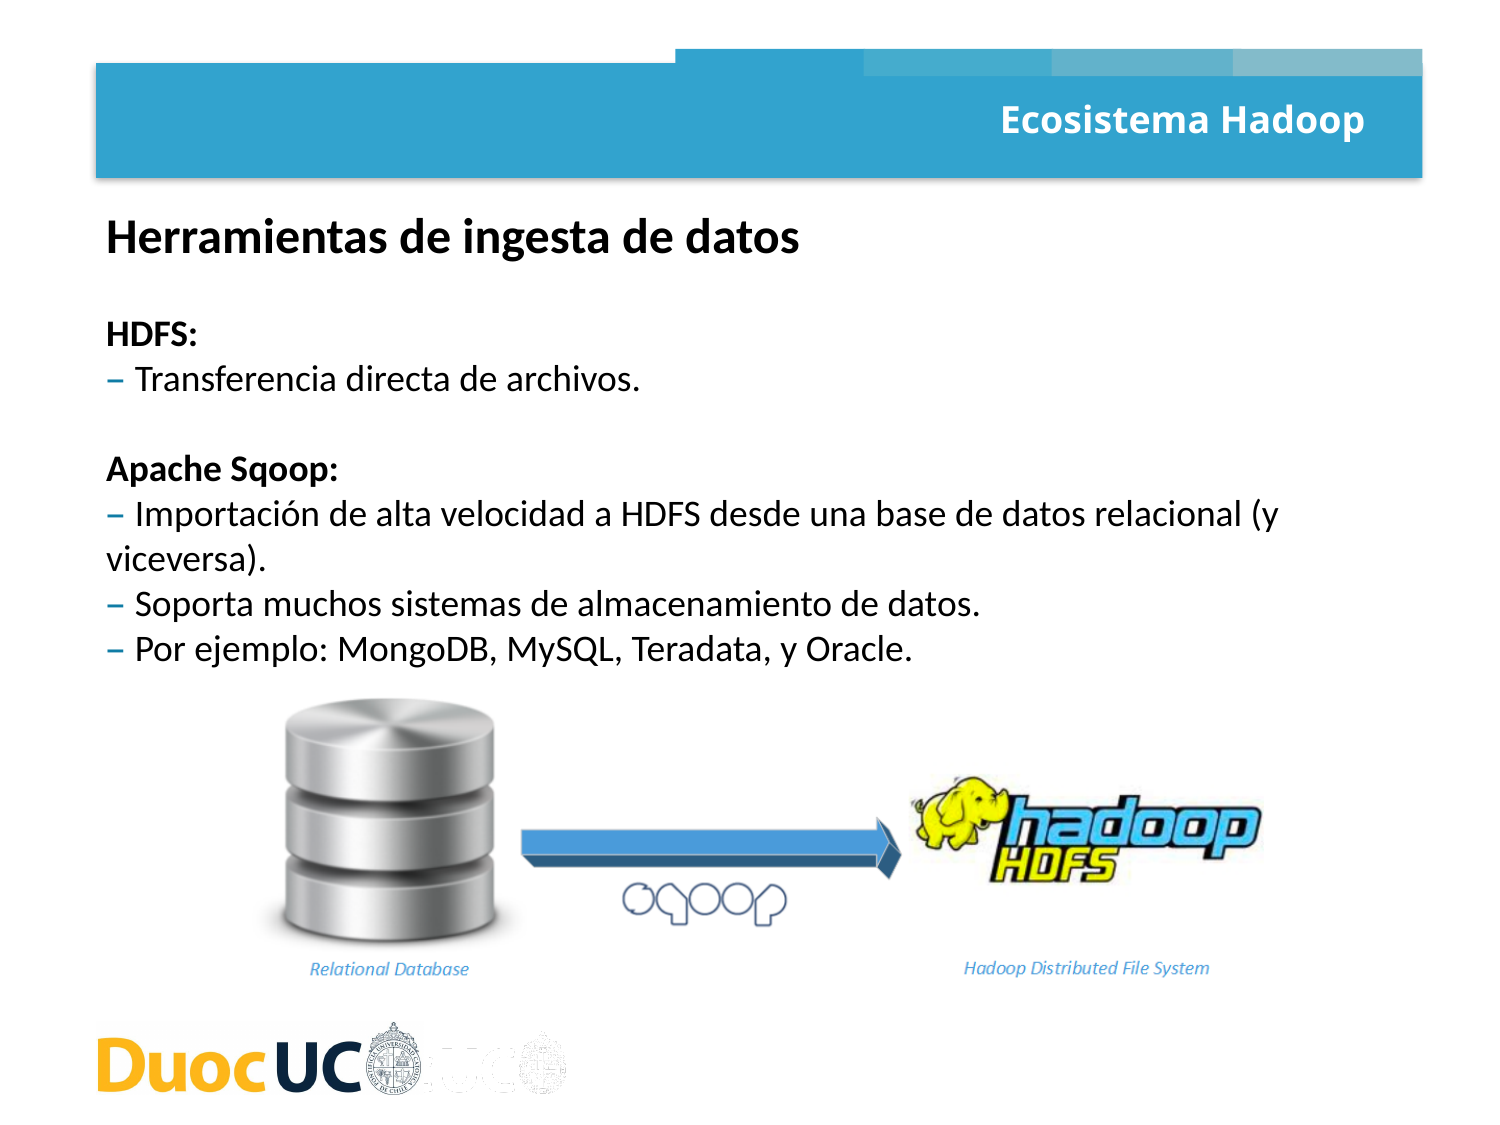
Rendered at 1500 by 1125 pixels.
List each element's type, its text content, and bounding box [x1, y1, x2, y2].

text_box Herramientas de ingesta de datos HDFS: – Transferencia directa de archivos. Apache Sqoop: – Importación de alta velocidad a HDFS desde una base de datos relacional (y viceversa). – Soporta muchos sistemas de almacenamiento de datos. – Por ejemplo: MongoDB, MySQL, Teradata, y Oracle. [91, 196, 1425, 677]
picture [96, 1021, 566, 1095]
picture [251, 696, 1265, 992]
text_box Ecosistema Hadoop [847, 88, 1381, 149]
